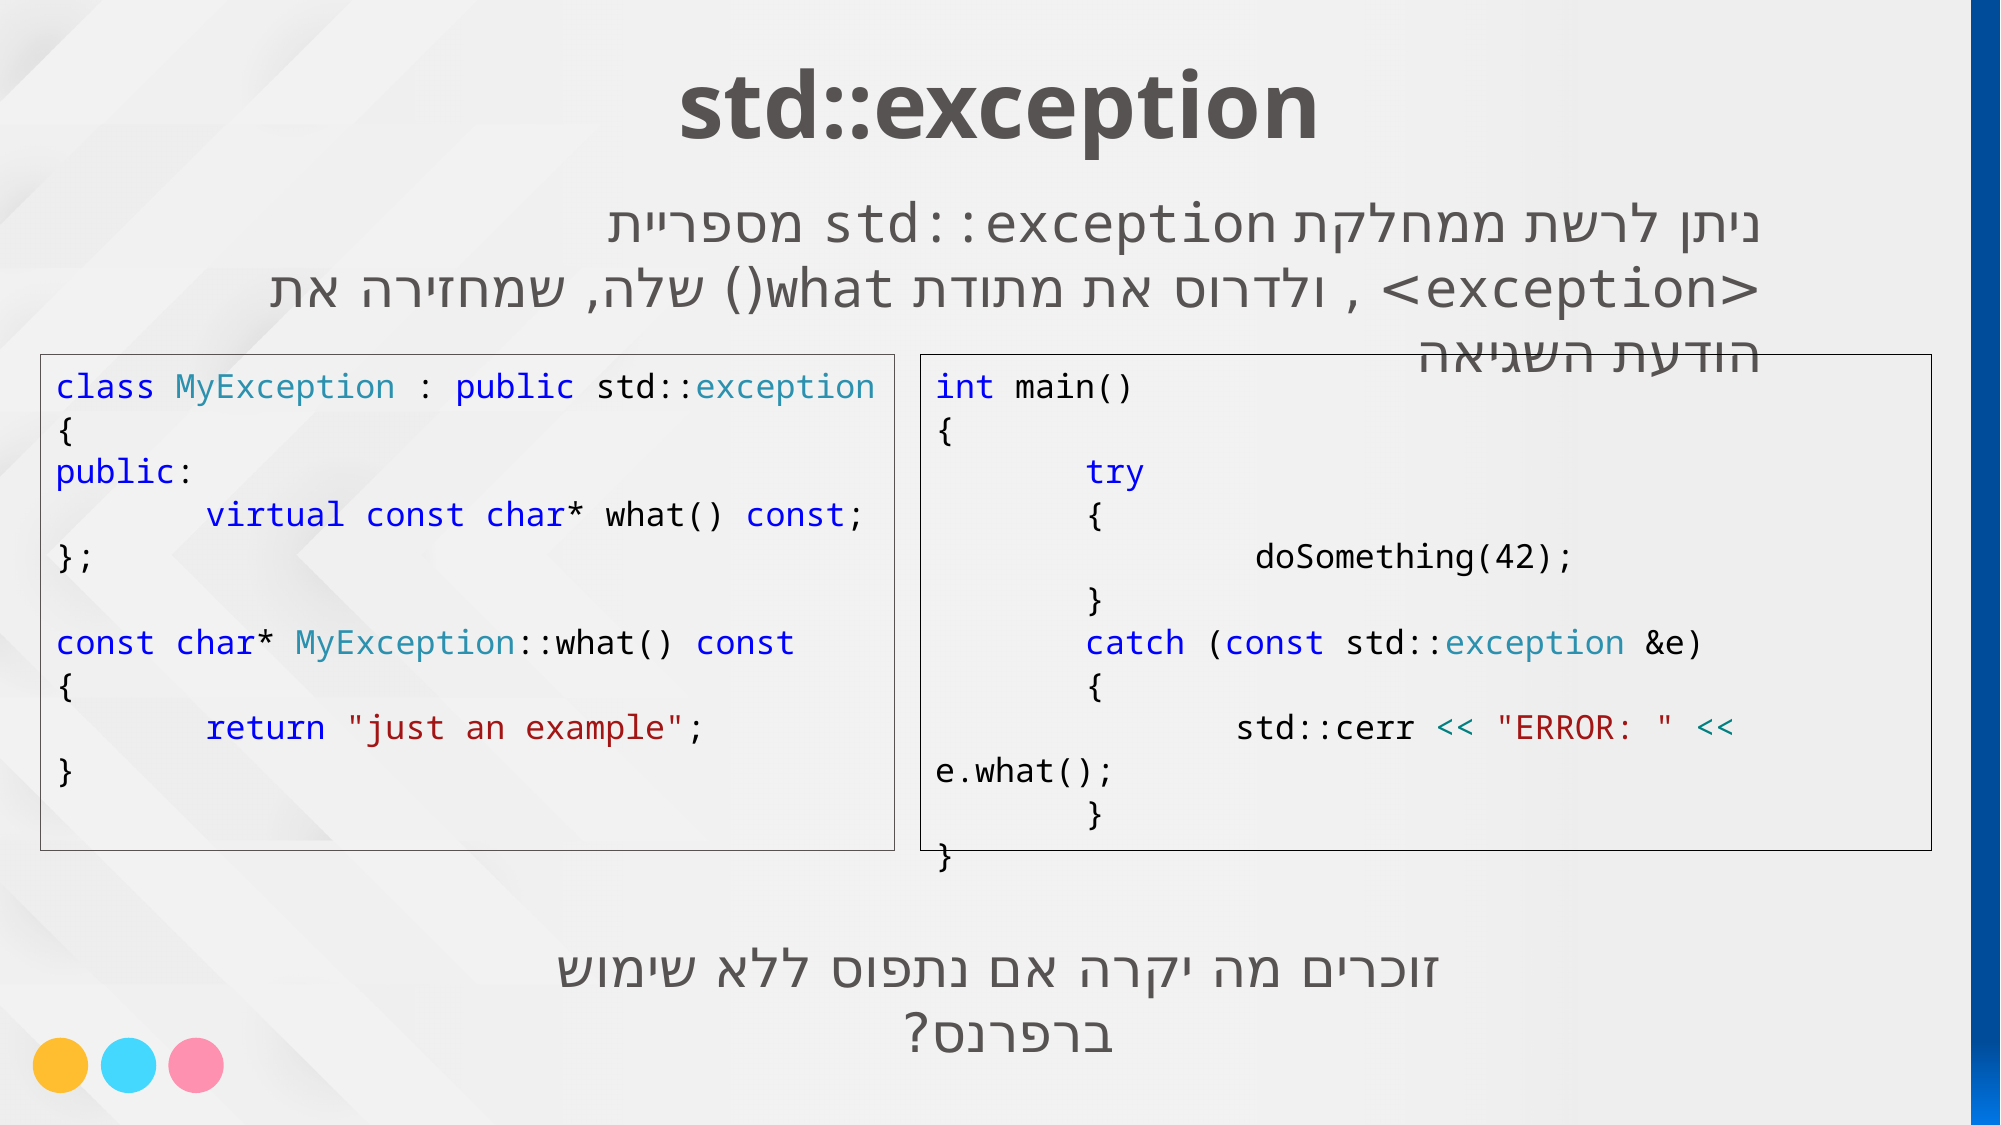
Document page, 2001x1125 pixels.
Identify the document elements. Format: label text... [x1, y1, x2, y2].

text_box int main() { try { doSomething(42); } catch (const std::exception &e) { std::cerr << "ERROR: " << e.what(); } } [920, 354, 1932, 850]
text_box ניתן לרשת ממחלקת std::exception מספריית <exception> , ולדרוס את מתודת what() שלה, שמחזירה את הודעת השגיאה [221, 181, 1779, 392]
title std::exception [137, 0, 1863, 218]
text_box class MyException : public std::exception { public: virtual const char* what() const; }; const char* MyException::what() const { return "just an example"; } [40, 354, 894, 850]
text_box זוכרים מה יקרה אם נתפוס ללא שימוש ברפרנס? [446, 925, 1554, 1071]
